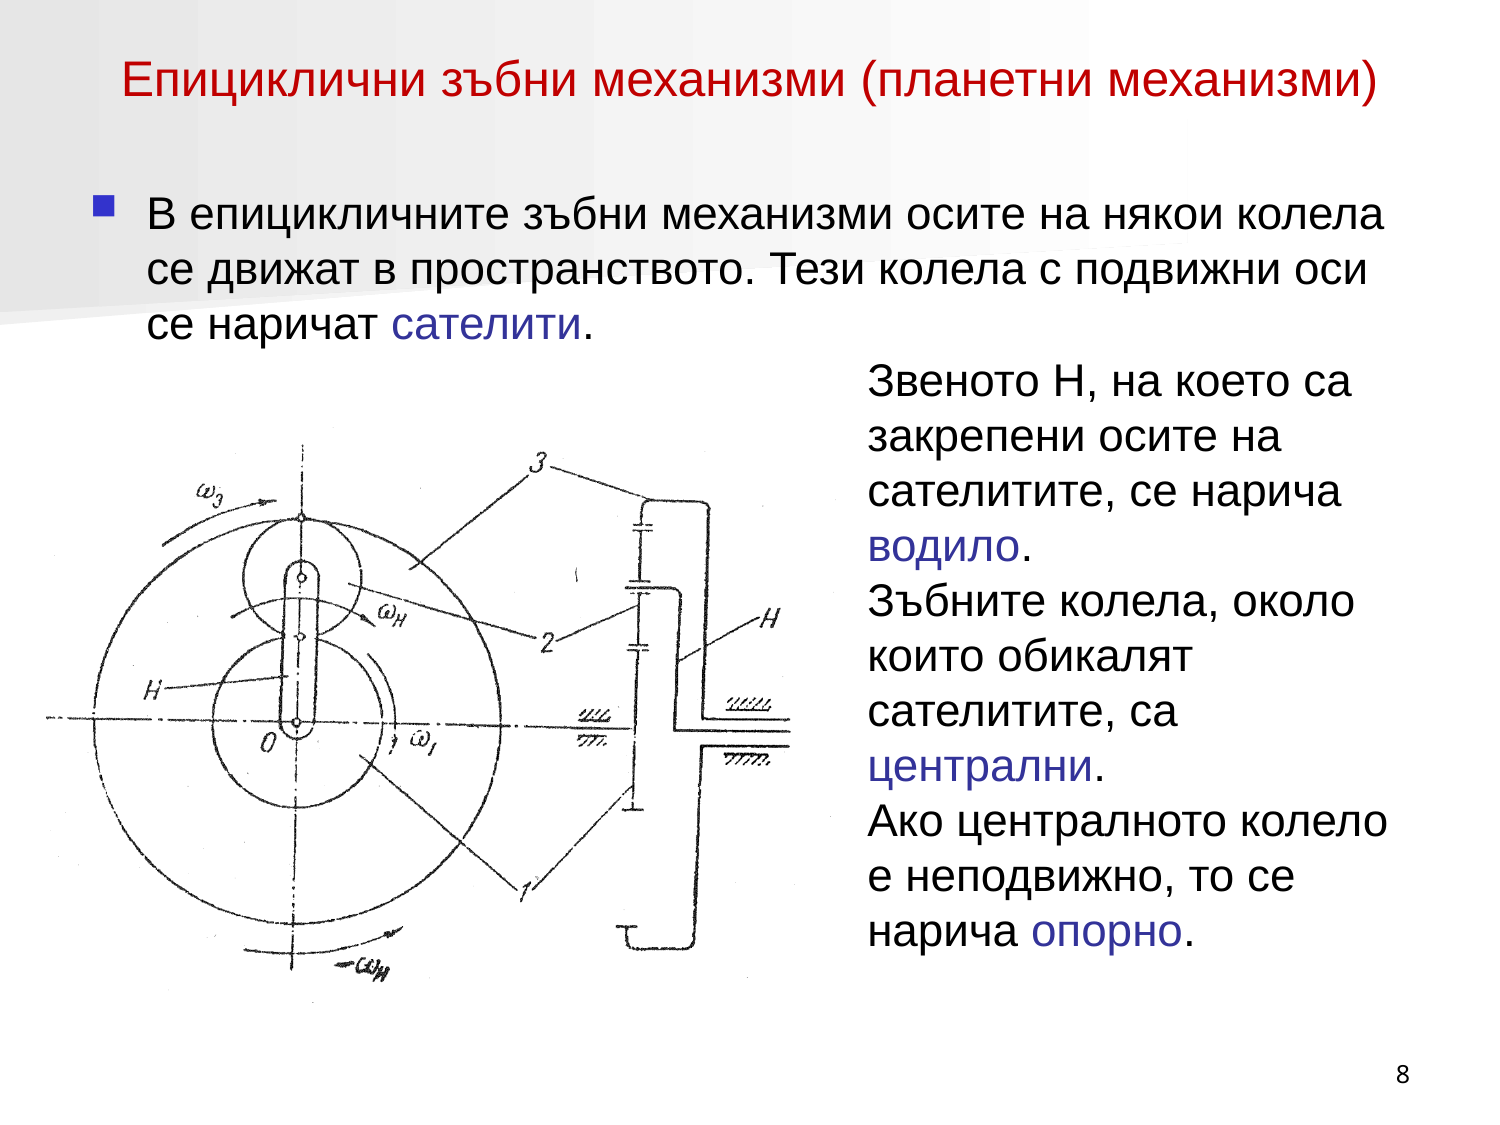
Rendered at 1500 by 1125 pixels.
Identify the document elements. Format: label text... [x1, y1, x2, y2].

list В епицикличните зъбни механизми осите на някои колела се движат в пространството. Тези колела с подвижни оси се наричат сателити. [75, 175, 1425, 352]
text_box Звеното H, на което са закрепени осите на сателитите, се нарича водило. Зъбните колела, около които обикалят сателитите, са централни. Ако централното колело е неподвижно, то се нарича опорно. [852, 343, 1427, 963]
picture [46, 421, 842, 1003]
slide_number 8 [1074, 1025, 1425, 1100]
title Епициклични зъбни механизми (планетни механизми) [75, 35, 1425, 118]
